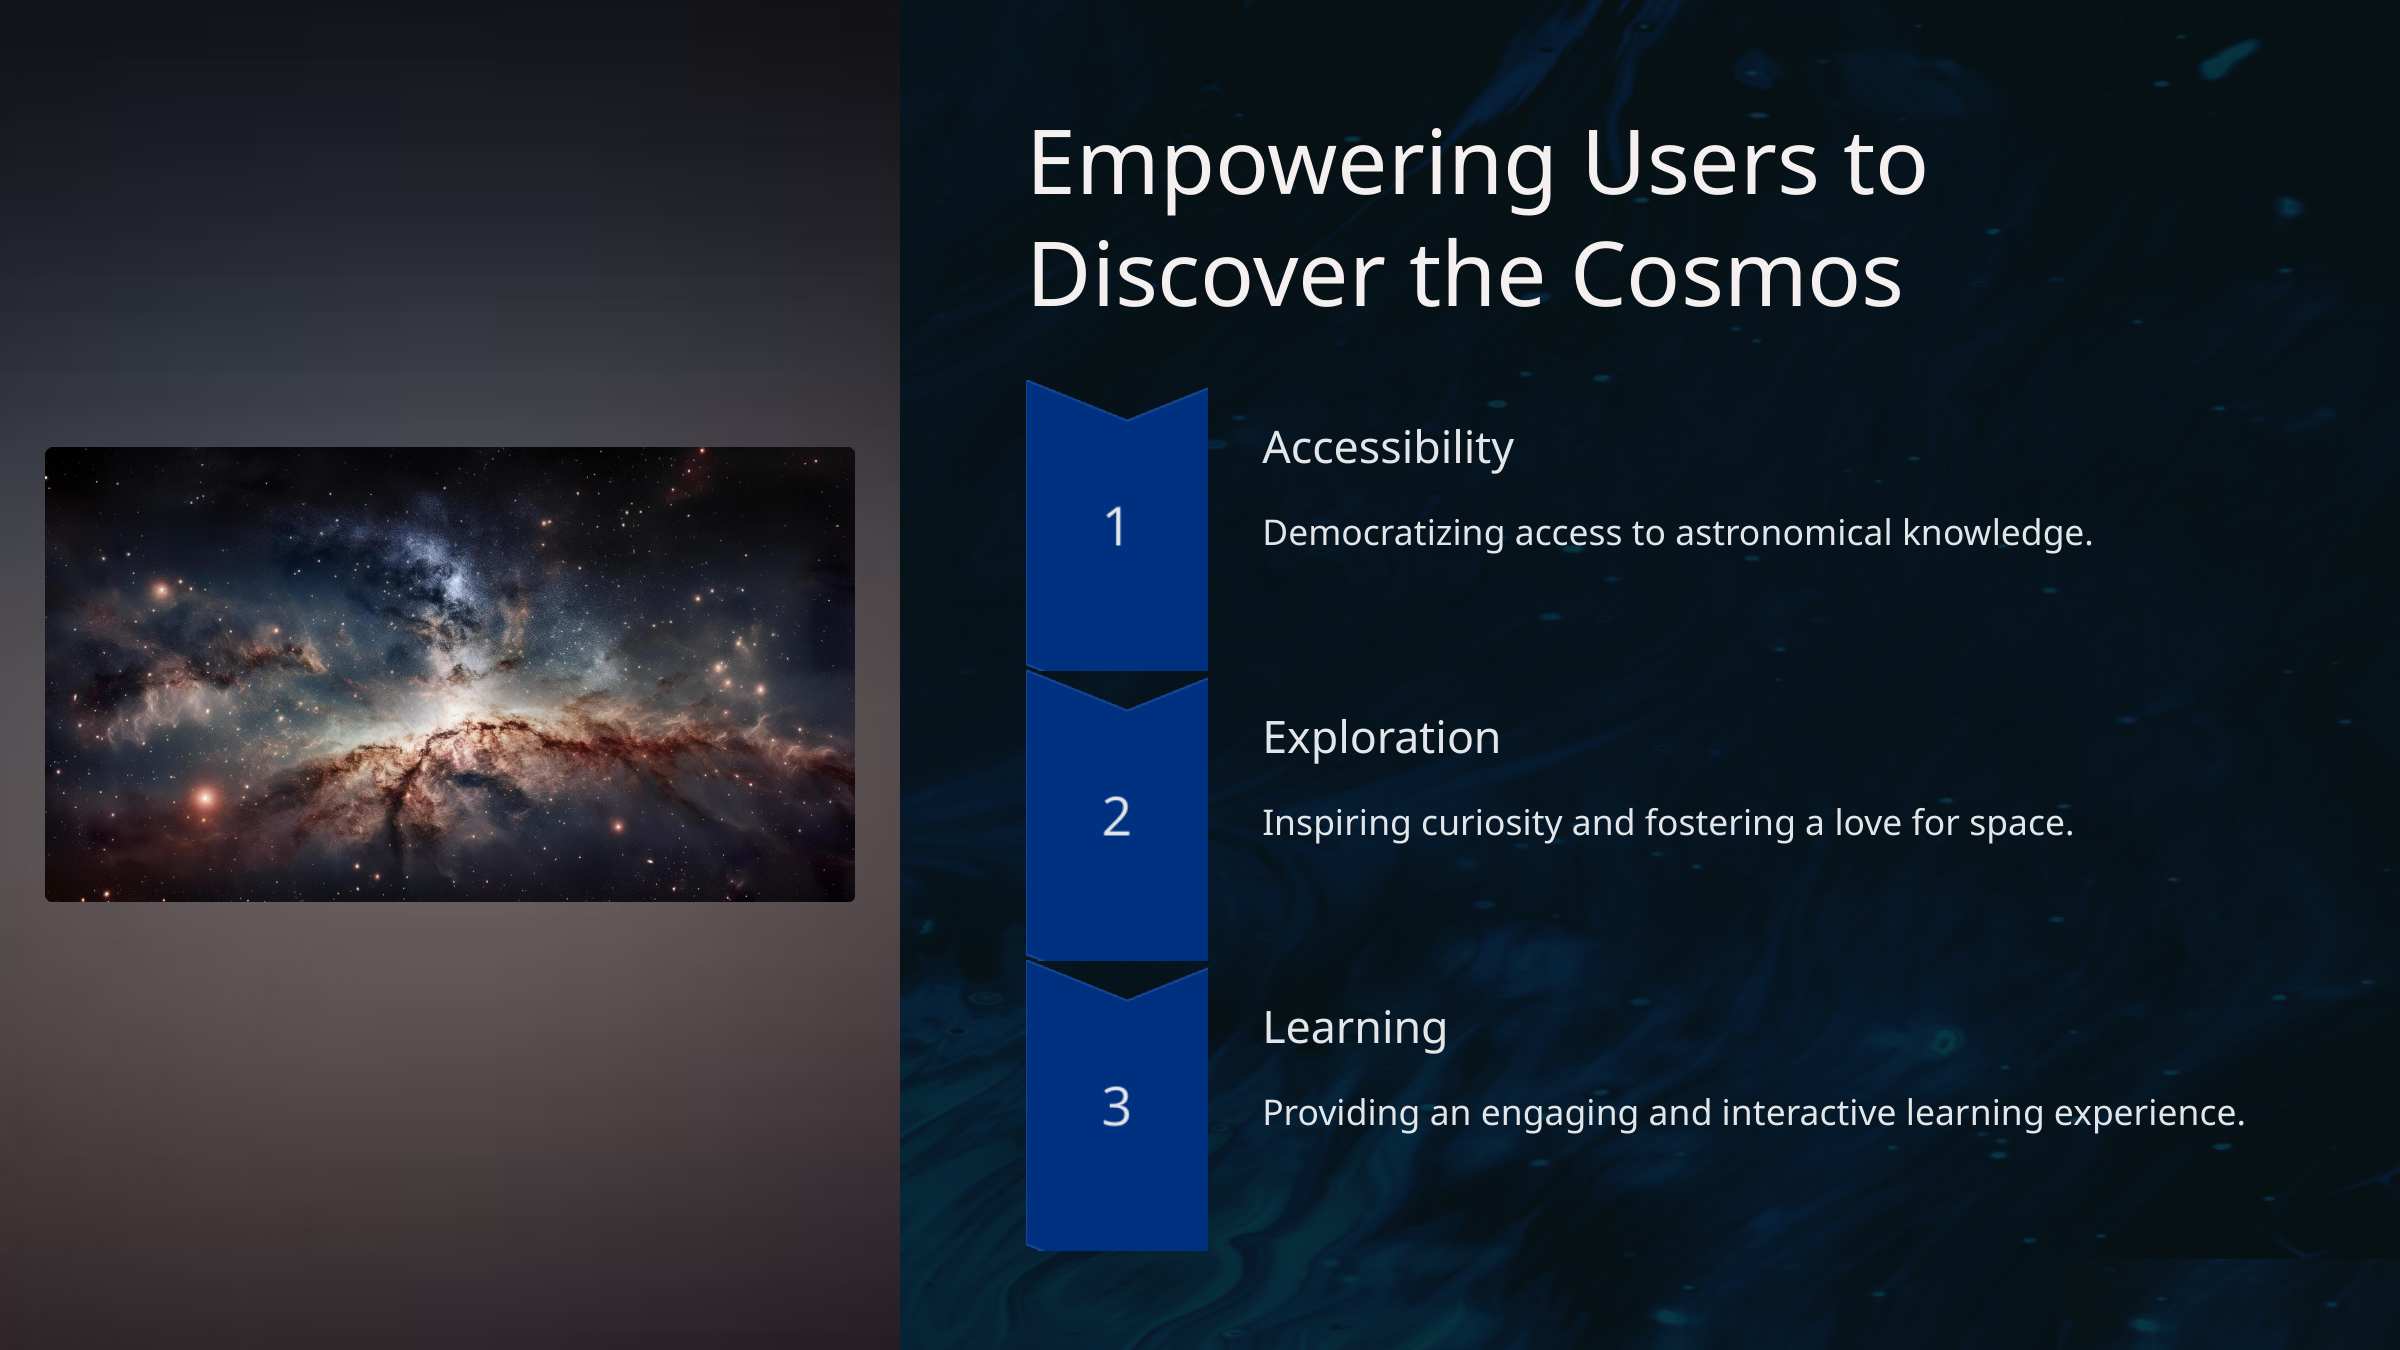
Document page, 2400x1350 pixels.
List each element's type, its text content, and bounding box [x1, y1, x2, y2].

text_box Accessibility [1262, 416, 1716, 474]
text_box Inspiring curiosity and fostering a love for space. [1262, 784, 2274, 843]
text_box Empowering Users to Discover the Cosmos [1026, 99, 2274, 327]
text_box Exploration [1262, 706, 1716, 764]
text_box Learning [1262, 996, 1716, 1054]
picture [0, 0, 2400, 1350]
text_box Democratizing access to astronomical knowledge. [1262, 495, 2274, 553]
text_box Providing an engaging and interactive learning experience. [1262, 1074, 2274, 1191]
